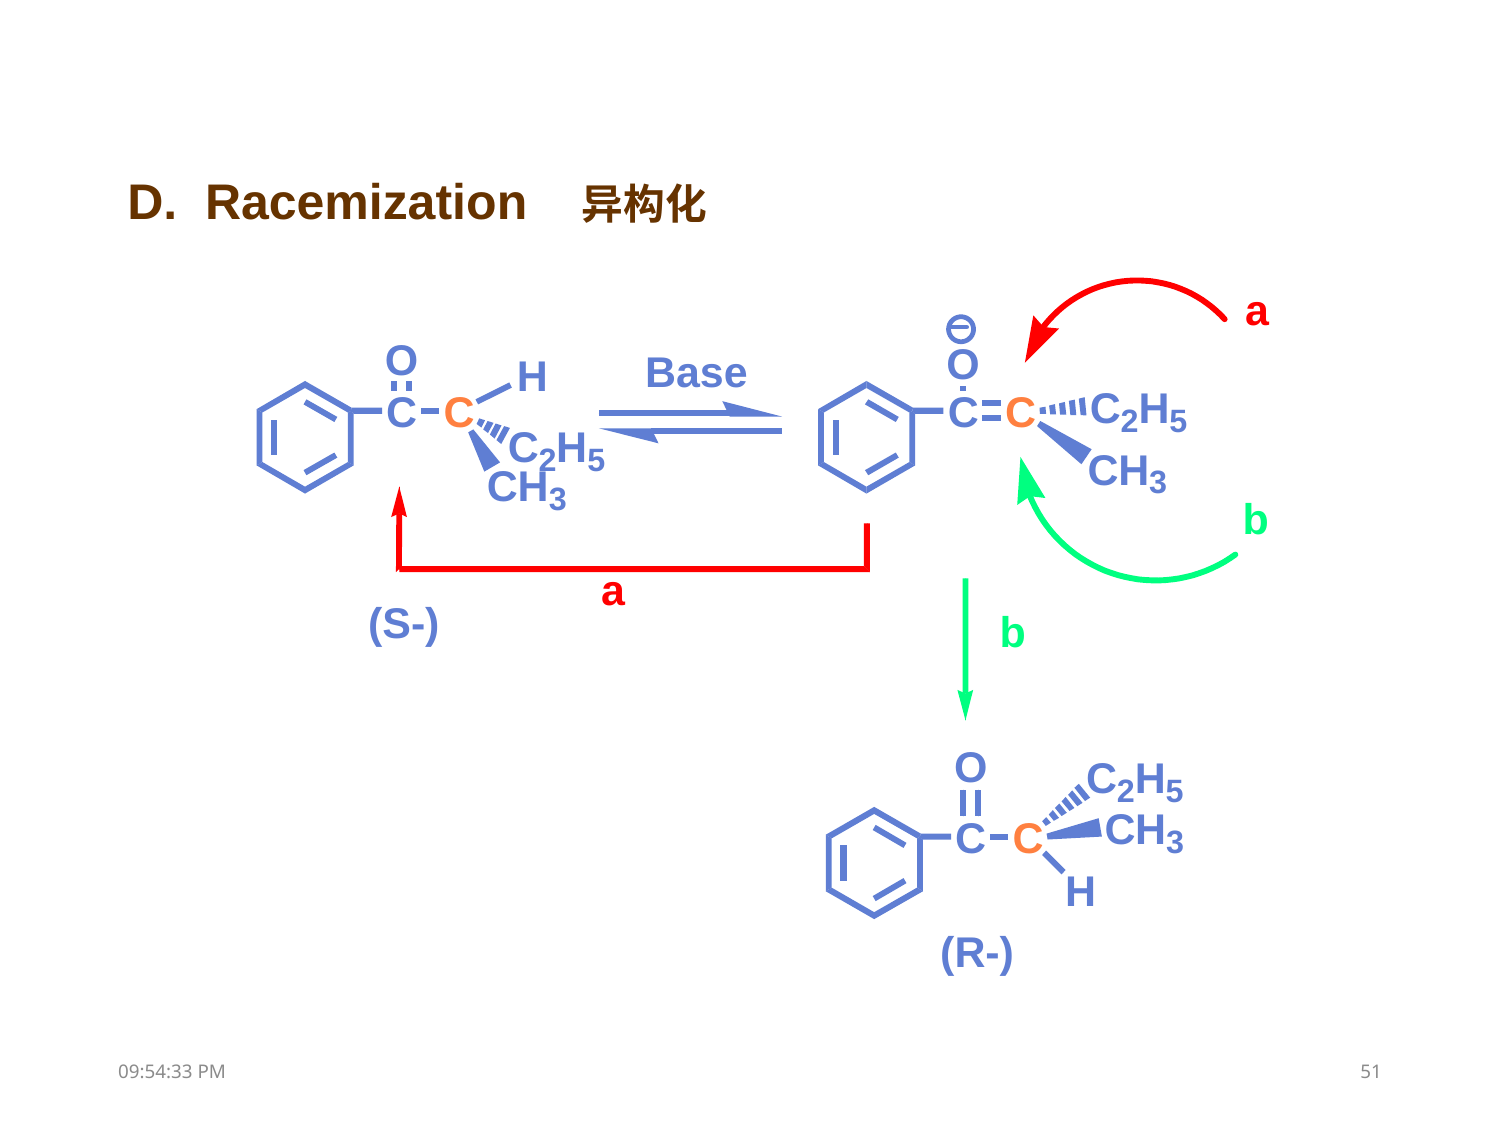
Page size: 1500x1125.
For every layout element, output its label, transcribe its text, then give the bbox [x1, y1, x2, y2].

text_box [249, 262, 1275, 983]
slide_number 51 [1059, 1042, 1397, 1103]
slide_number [103, 1042, 441, 1103]
text_box D. Racemization 异构化 [112, 162, 1238, 238]
